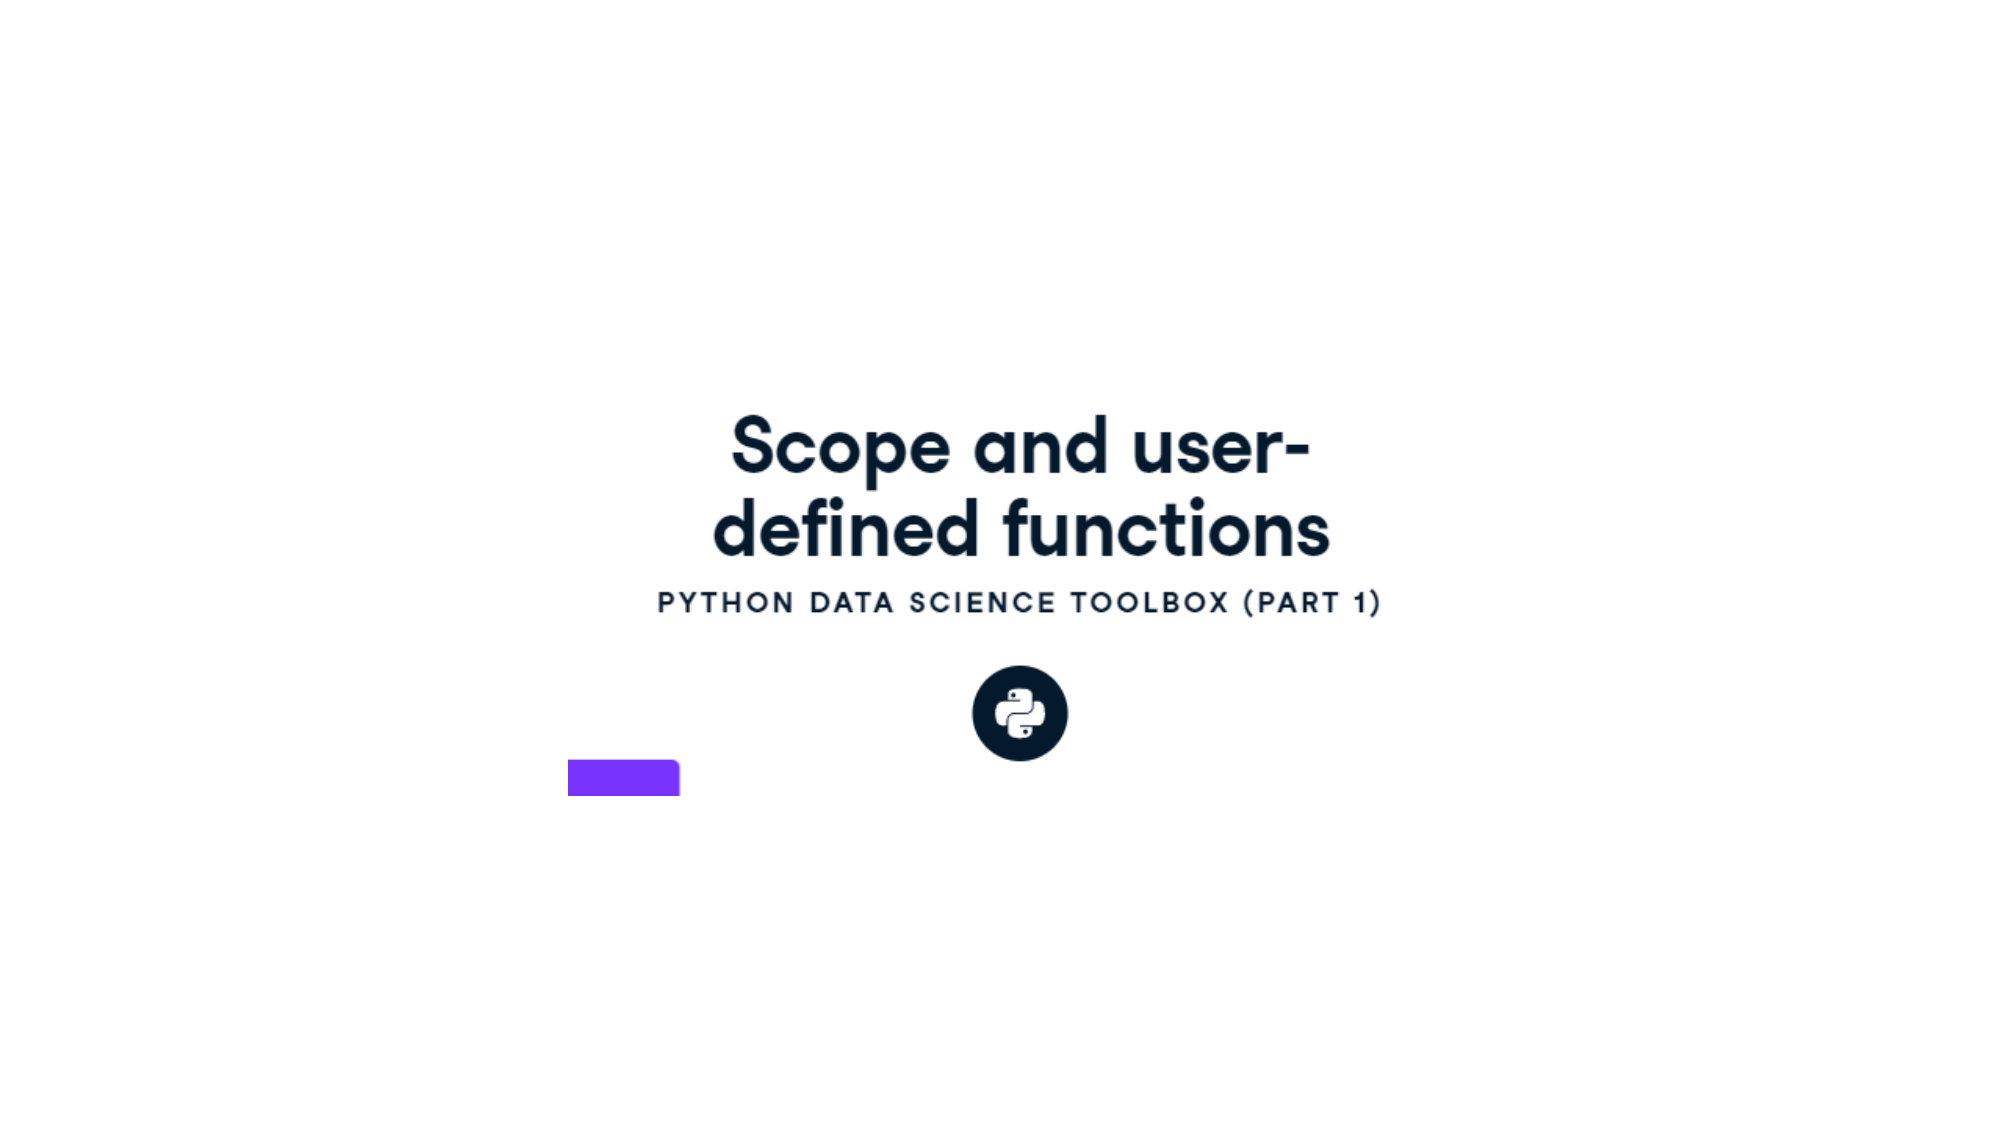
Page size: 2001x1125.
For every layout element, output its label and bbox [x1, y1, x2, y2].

picture [568, 329, 1432, 796]
